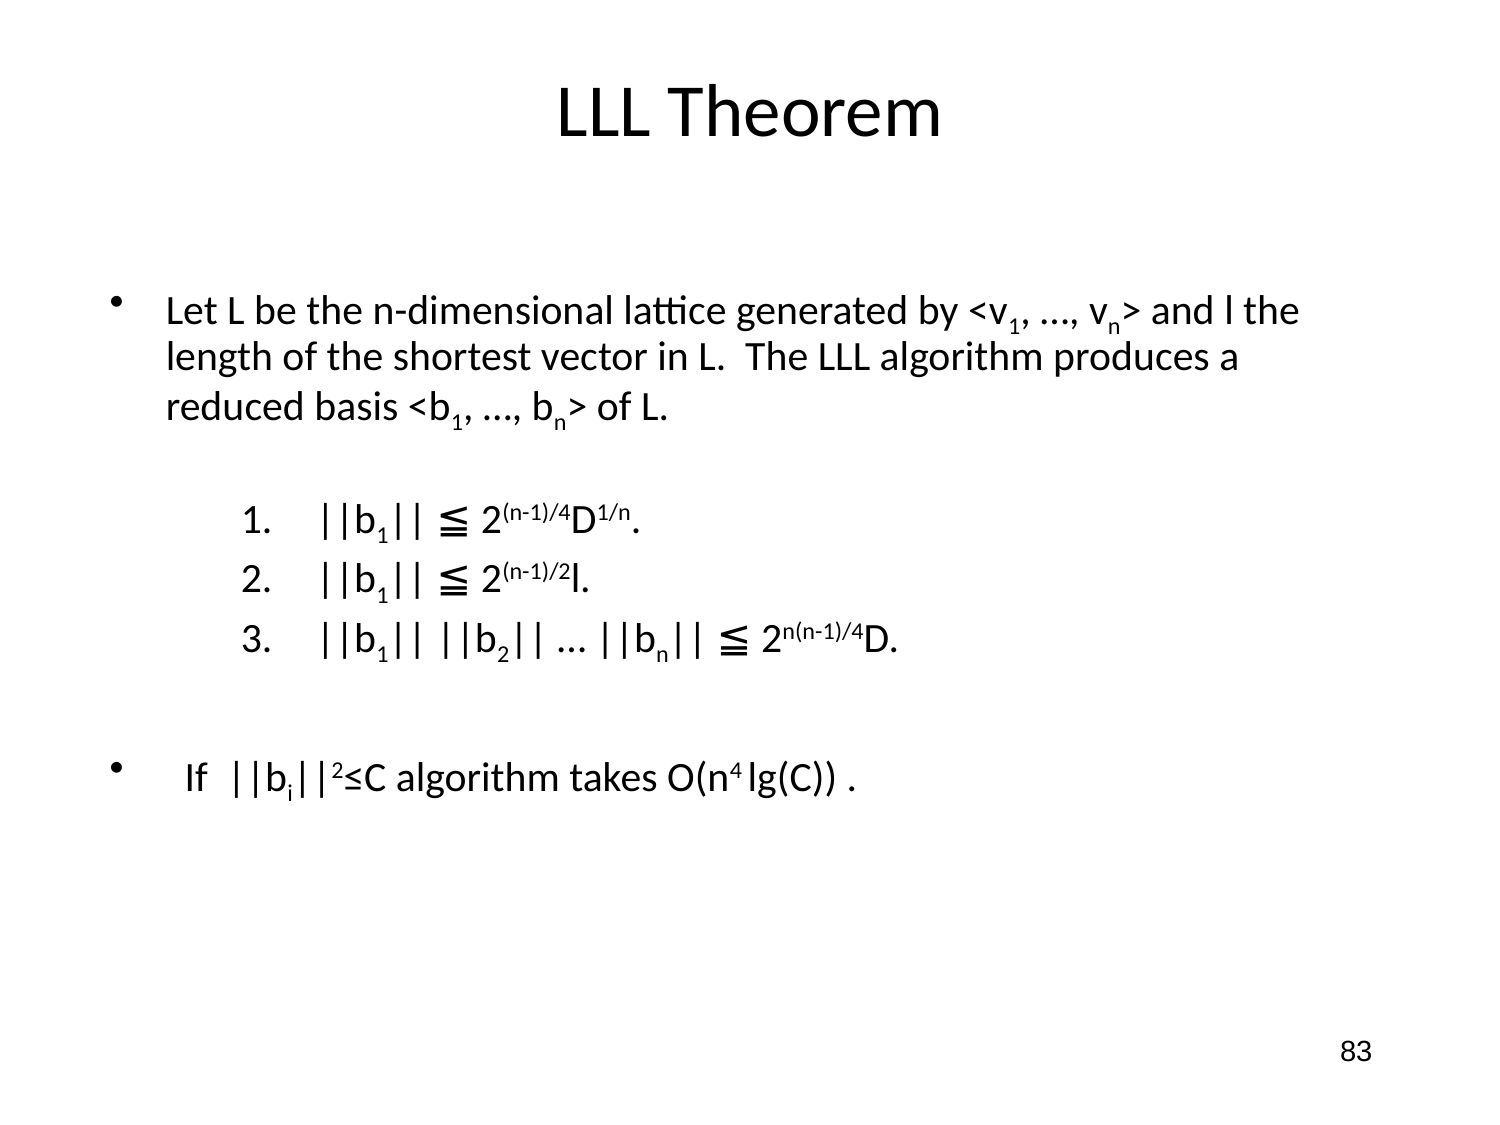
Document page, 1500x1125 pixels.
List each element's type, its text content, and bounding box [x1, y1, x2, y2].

title LLL Theorem [112, 49, 1388, 163]
slide_number 83 [1074, 1024, 1388, 1101]
list Let L be the n-dimensional lattice generated by <v1, …, vn> and l the length of the shortest vector in L. The LLL algorithm produces a reduced basis <b1, …, bn> of L. ||b1|| ≦ 2(n-1)/4D1/n. ||b1|| ≦ 2(n-1)/2l. ||b1|| ||b2|| … ||bn|| ≦ 2n(n-1)/4D. If ||bi||2≤C algorithm takes O(n4 lg(C)) . [94, 237, 1343, 963]
